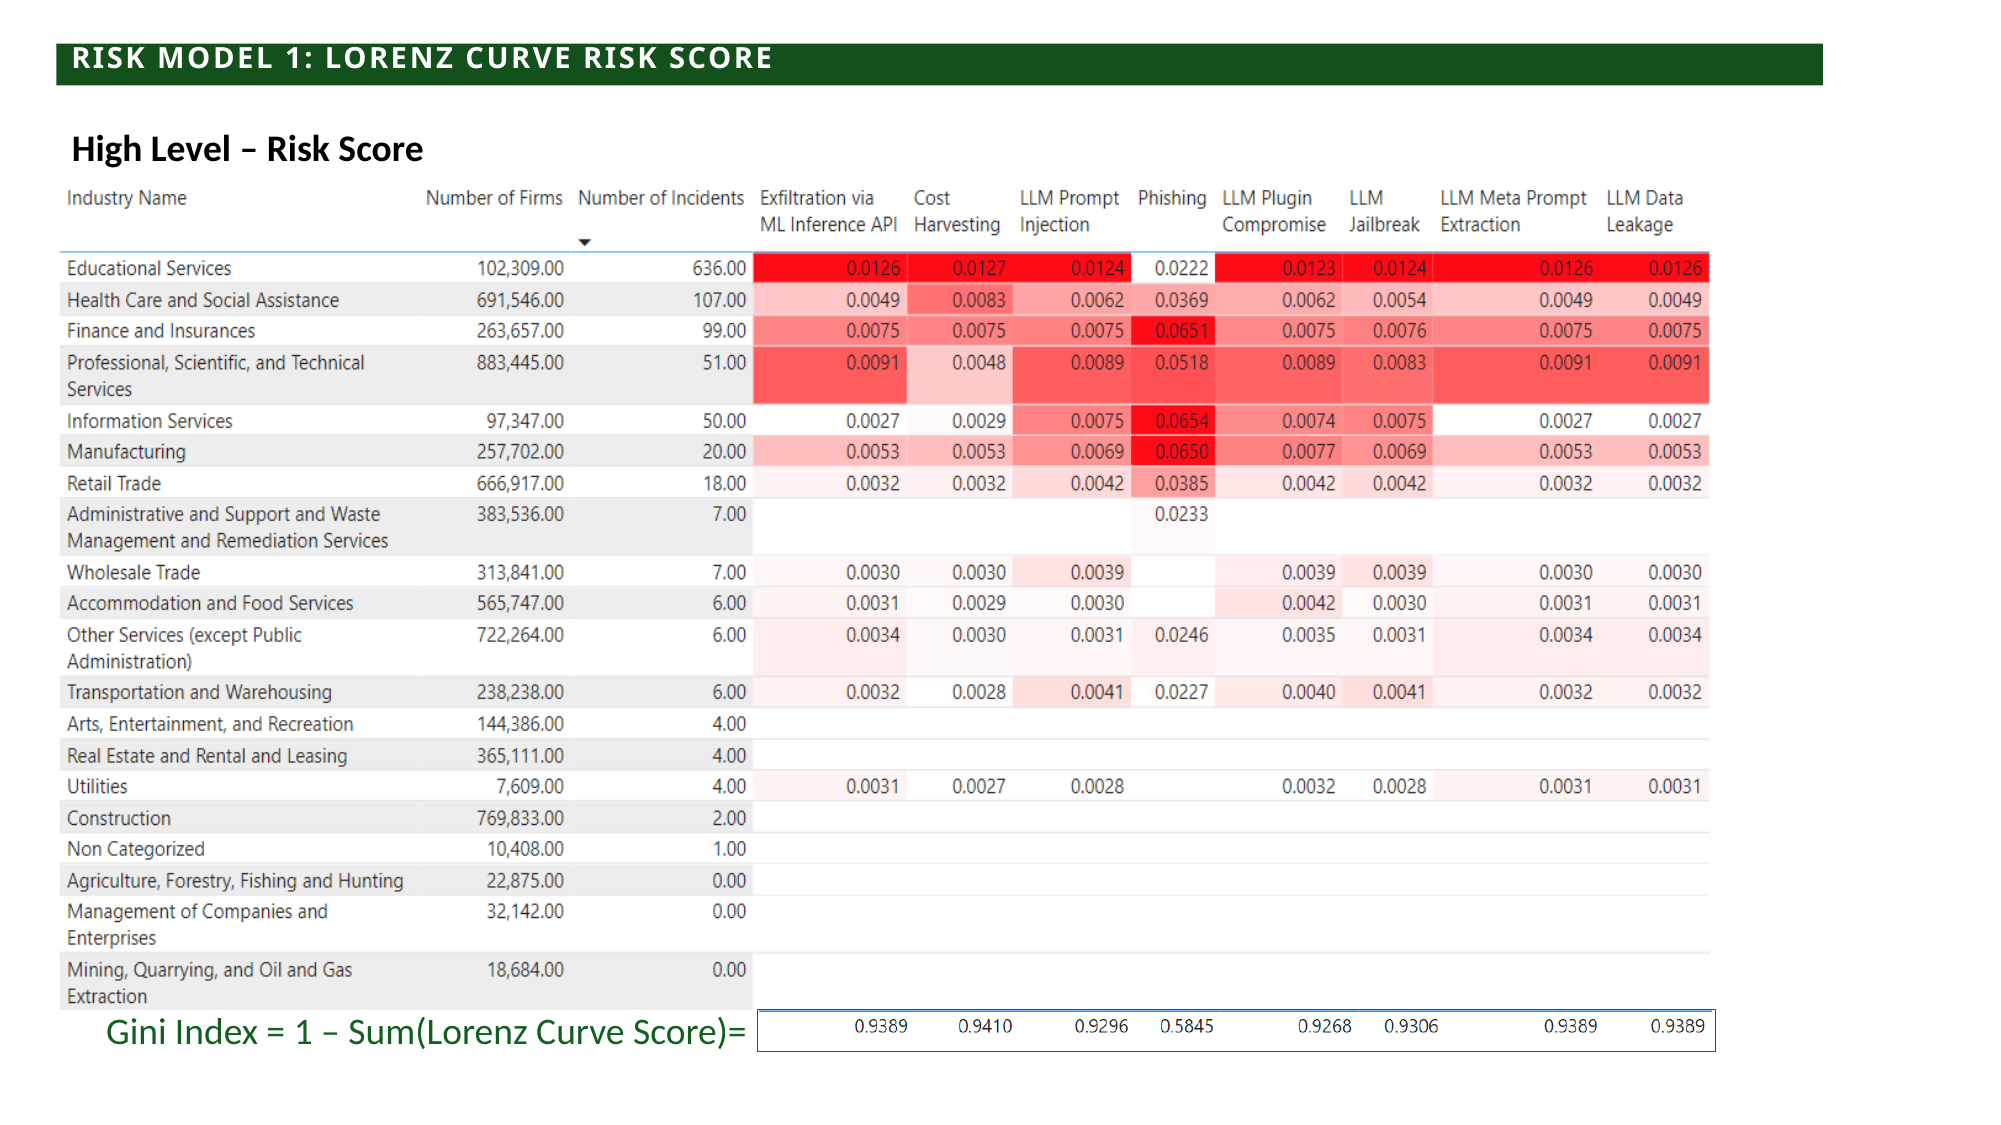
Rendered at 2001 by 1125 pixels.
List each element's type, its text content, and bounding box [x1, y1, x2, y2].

text_box Gini Index = 1 – Sum(Lorenz Curve Score)= [91, 1011, 858, 1060]
picture [55, 177, 1717, 1052]
list RISK Model 1: Lorenz curve risk score [56, 43, 1823, 86]
text_box High Level – Risk Score [56, 116, 500, 177]
